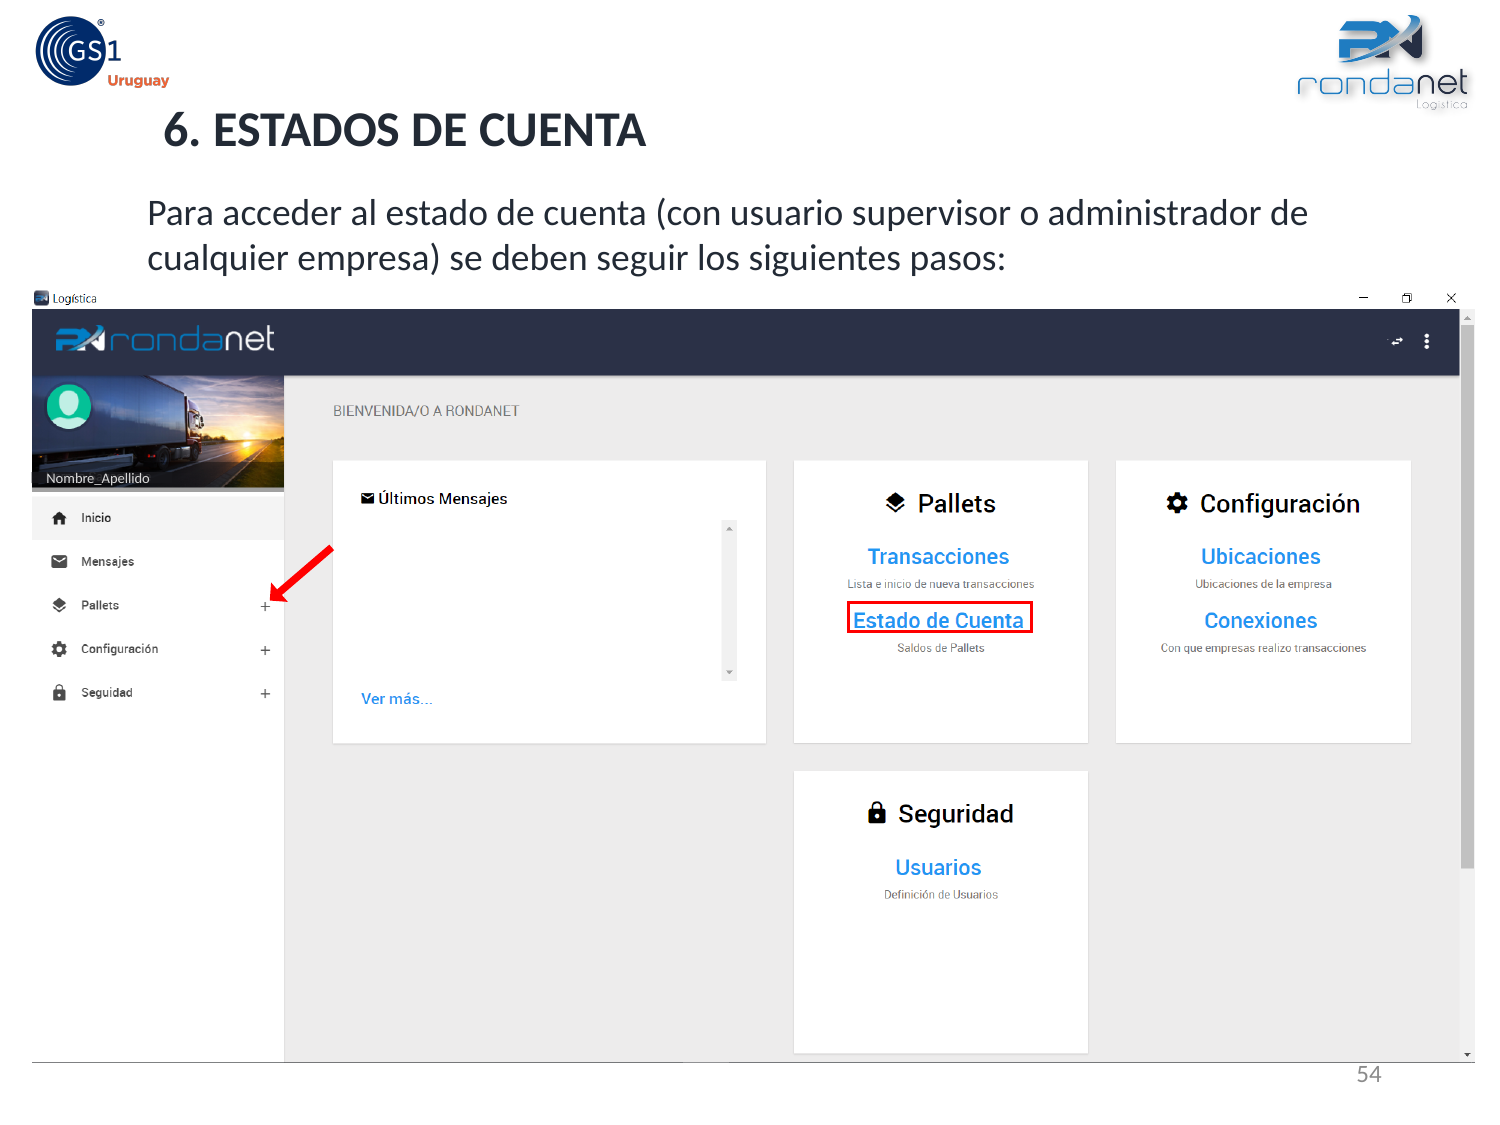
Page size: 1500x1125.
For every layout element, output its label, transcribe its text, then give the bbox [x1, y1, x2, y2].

picture [33, 15, 171, 89]
slide_number 54 [1059, 1063, 1397, 1103]
text_box 6. ESTADOS DE CUENTA [148, 88, 959, 164]
picture [32, 287, 1475, 1063]
text_box Para acceder al estado de cuenta (con usuario supervisor o administrador de cualquier empresa) se deben seguir los siguientes pasos: [132, 181, 1397, 287]
picture [1298, 15, 1467, 110]
